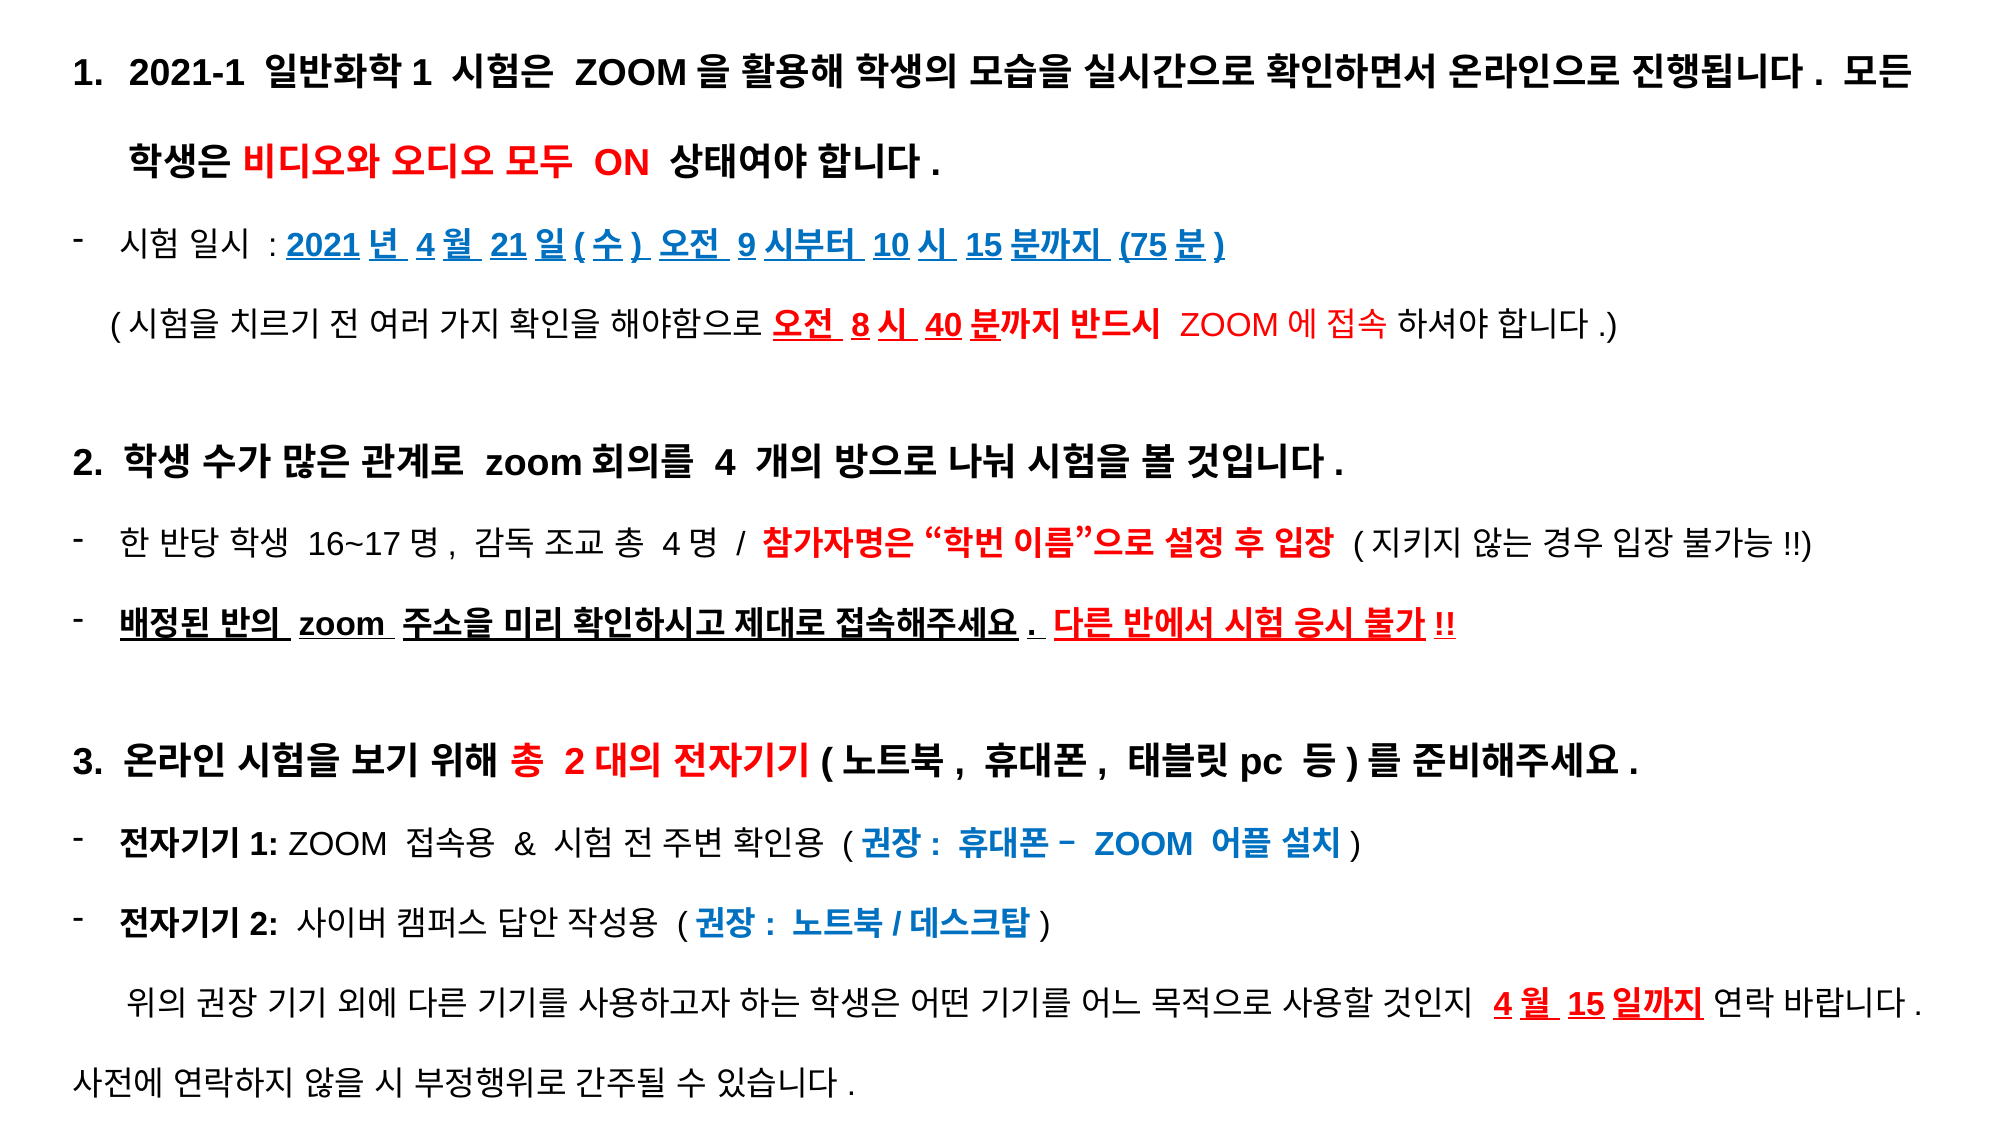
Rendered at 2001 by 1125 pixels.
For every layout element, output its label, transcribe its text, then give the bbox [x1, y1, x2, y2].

text_box 2021-1 일반화학1 시험은 ZOOM을 활용해 학생의 모습을 실시간으로 확인하면서 온라인으로 진행됩니다. 모든 학생은 비디오와 오디오 모두 ON 상태여야 합니다. 시험 일시 : 2021년 4월 21일(수) 오전 9시부터 10시 15분까지 (75분) (시험을 치르기 전 여러 가지 확인을 해야함으로 오전 8시 40분까지 반드시 ZOOM에 접속 하셔야 합니다.) 2. 학생 수가 많은 관계로 zoom회의를 4 개의 방으로 나눠 시험을 볼 것입니다. 한 반당 학생 16~17명, 감독 조교 총 4명 / 참가자명은 “학번 이름”으로 설정 후 입장 (지키지 않는 경우 입장 불가능!!) 배정된 반의 zoom 주소을 미리 확인하시고 제대로 접속해주세요. 다른 반에서 시험 응시 불가!! 3. 온라인 시험을 보기 위해 총 2대의 전자기기(노트북, 휴대폰, 태블릿pc 등)를 준비해주세요. 전자기기1: ZOOM 접속용 & 시험 전 주변 확인용 (권장: 휴대폰 – ZOOM 어플 설치) 전자기기2: 사이버 캠퍼스 답안 작성용 (권장: 노트북/데스크탑) 위의 권장 기기 외에 다른 기기를 사용하고자 하는 학생은 어떤 기기를 어느 목적으로 사용할 것인지 4월 15일까지 연락 바랍니다. 사전에 연락하지 않을 시 부정행위로 간주될 수 있습니다. [57, 0, 1975, 1109]
